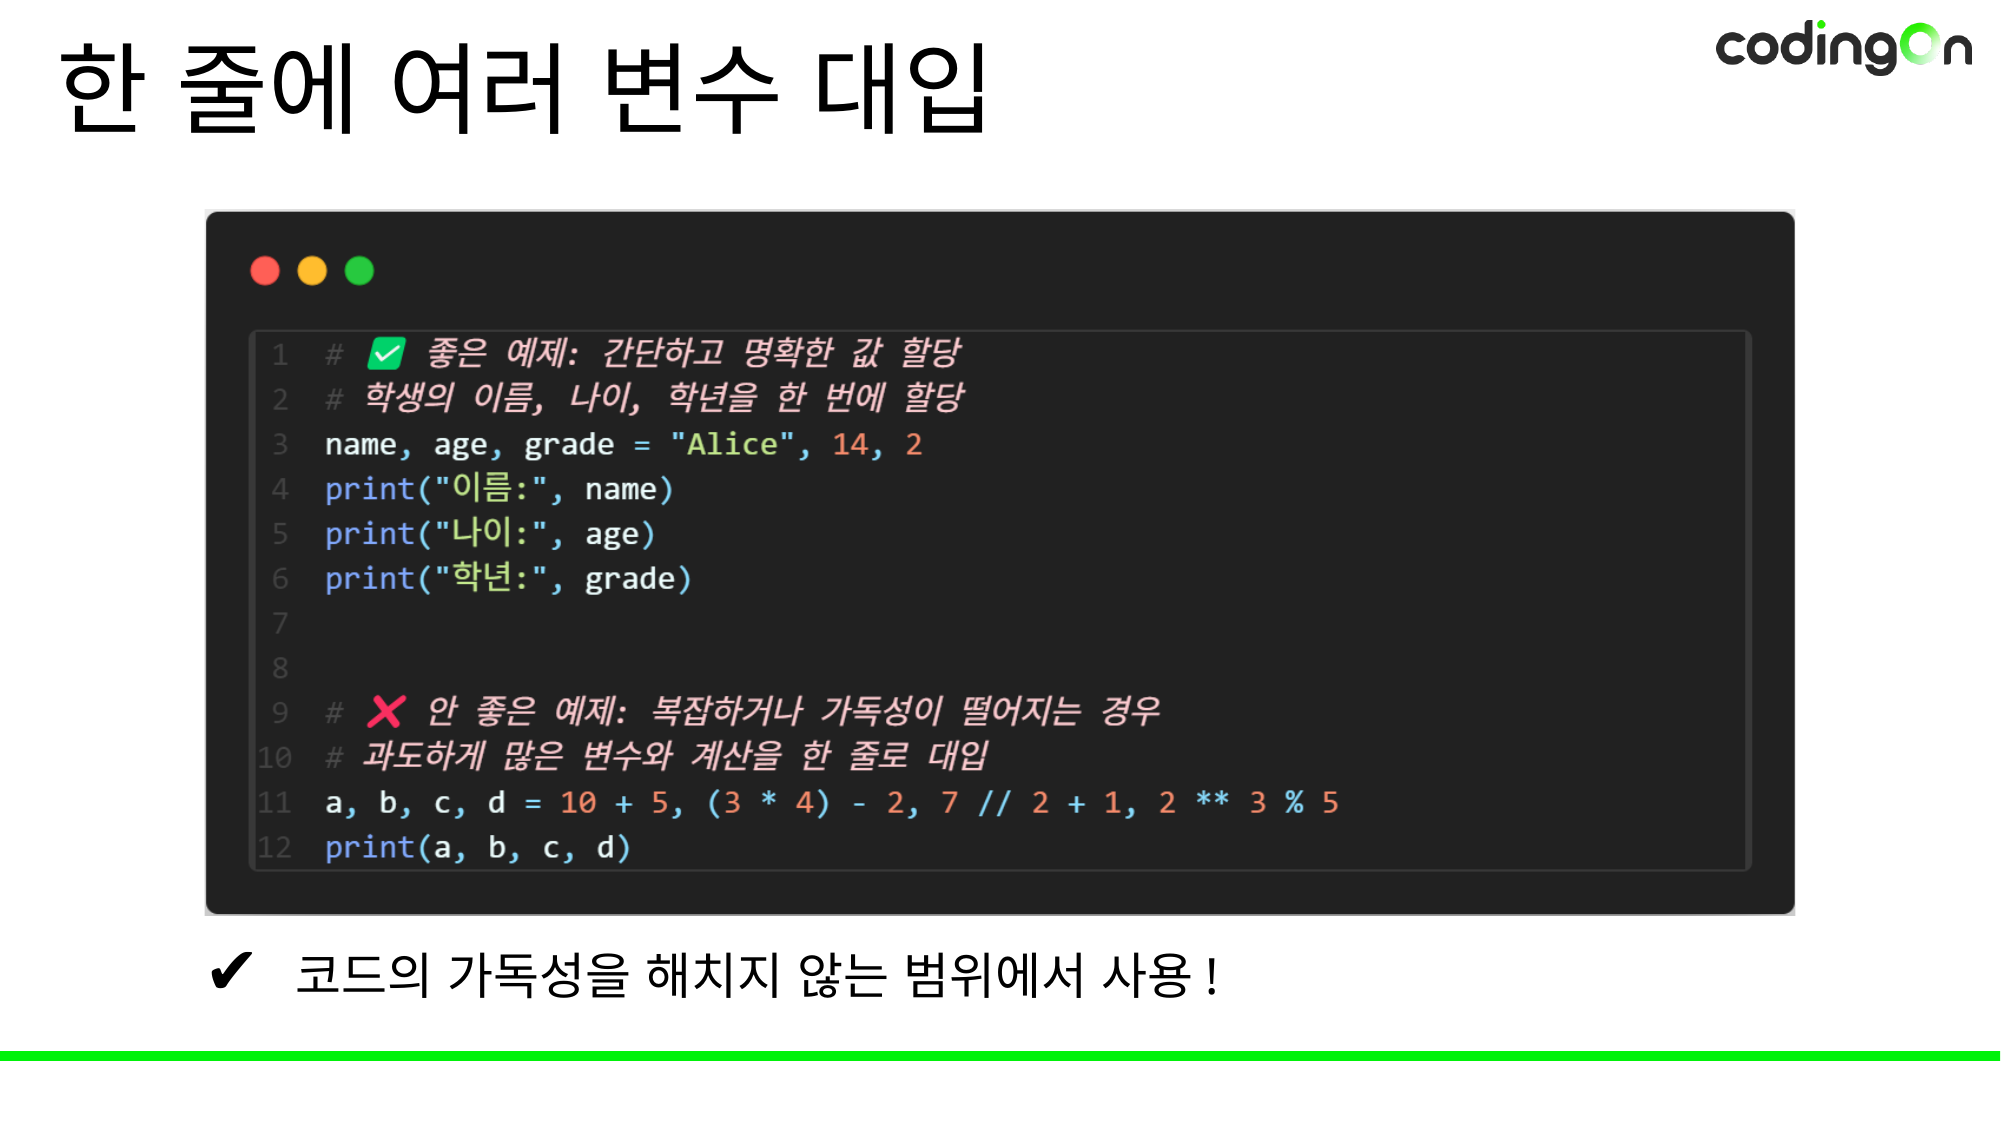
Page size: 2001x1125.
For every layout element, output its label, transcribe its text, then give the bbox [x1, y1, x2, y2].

picture [204, 209, 1796, 916]
title 한 줄에 여러 변수 대입 [41, 0, 1767, 188]
text_box ✔️ 코드의 가독성을 해치지 않는 범위에서 사용! [190, 880, 1850, 1015]
picture [1767, 20, 1972, 76]
